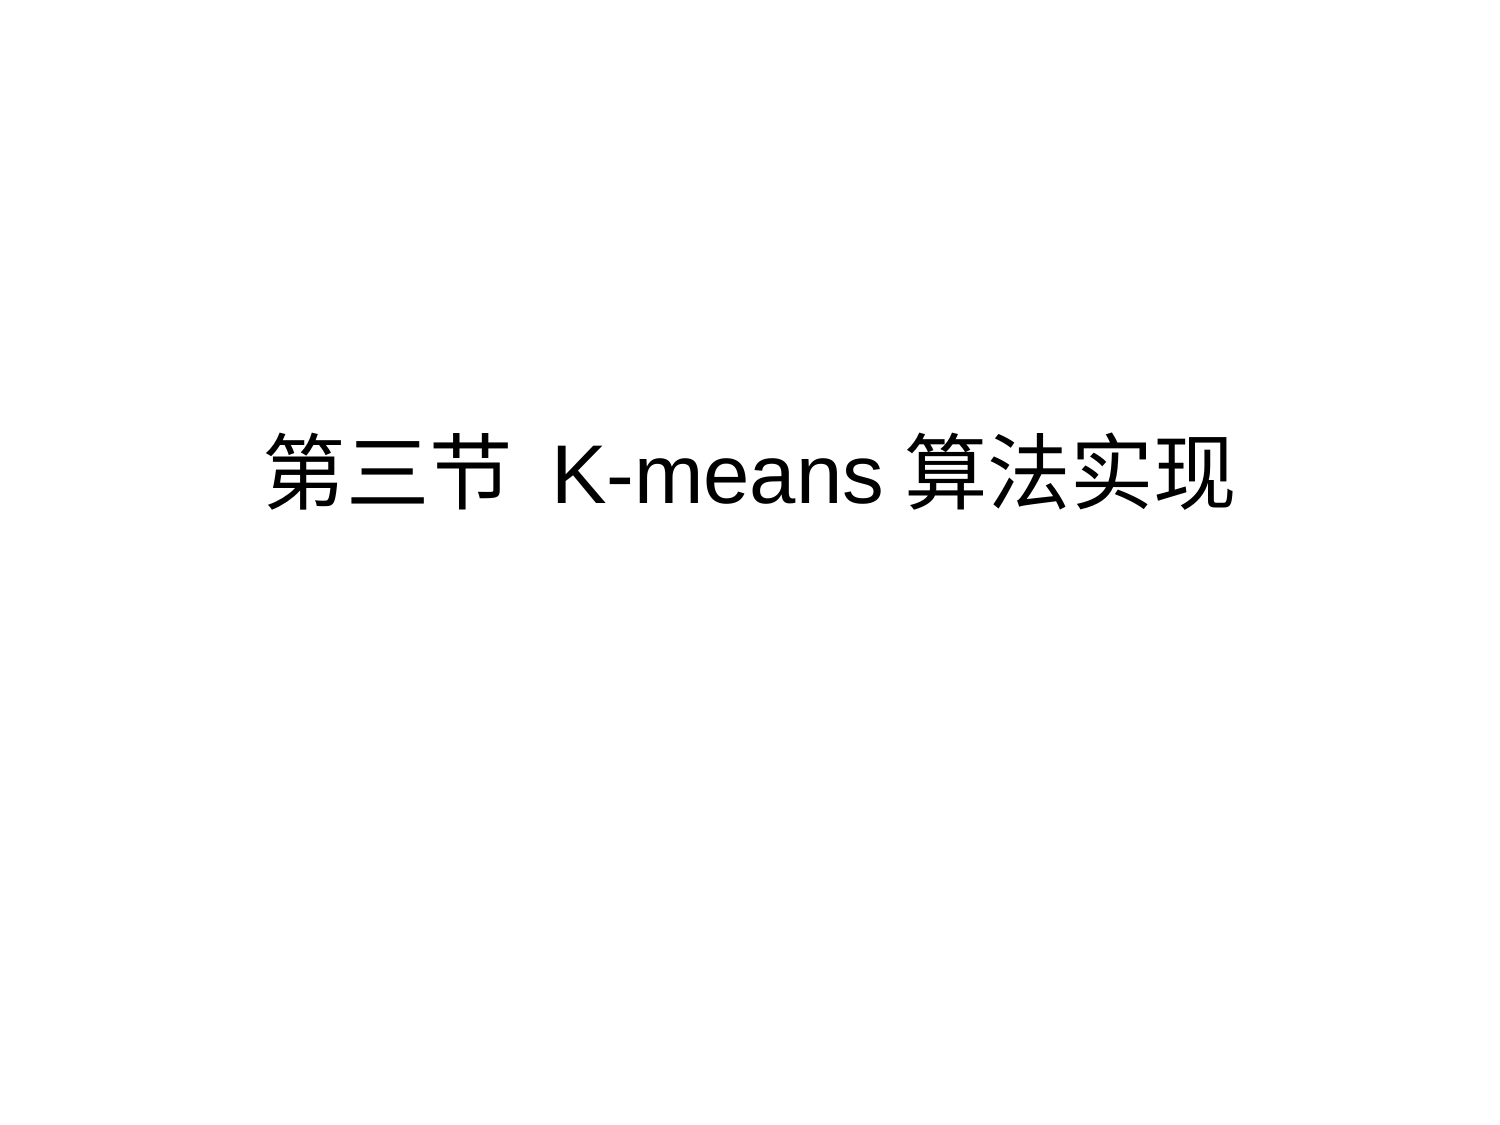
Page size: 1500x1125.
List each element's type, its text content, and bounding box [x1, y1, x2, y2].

title 第三节 K-means算法实现 [112, 349, 1388, 591]
